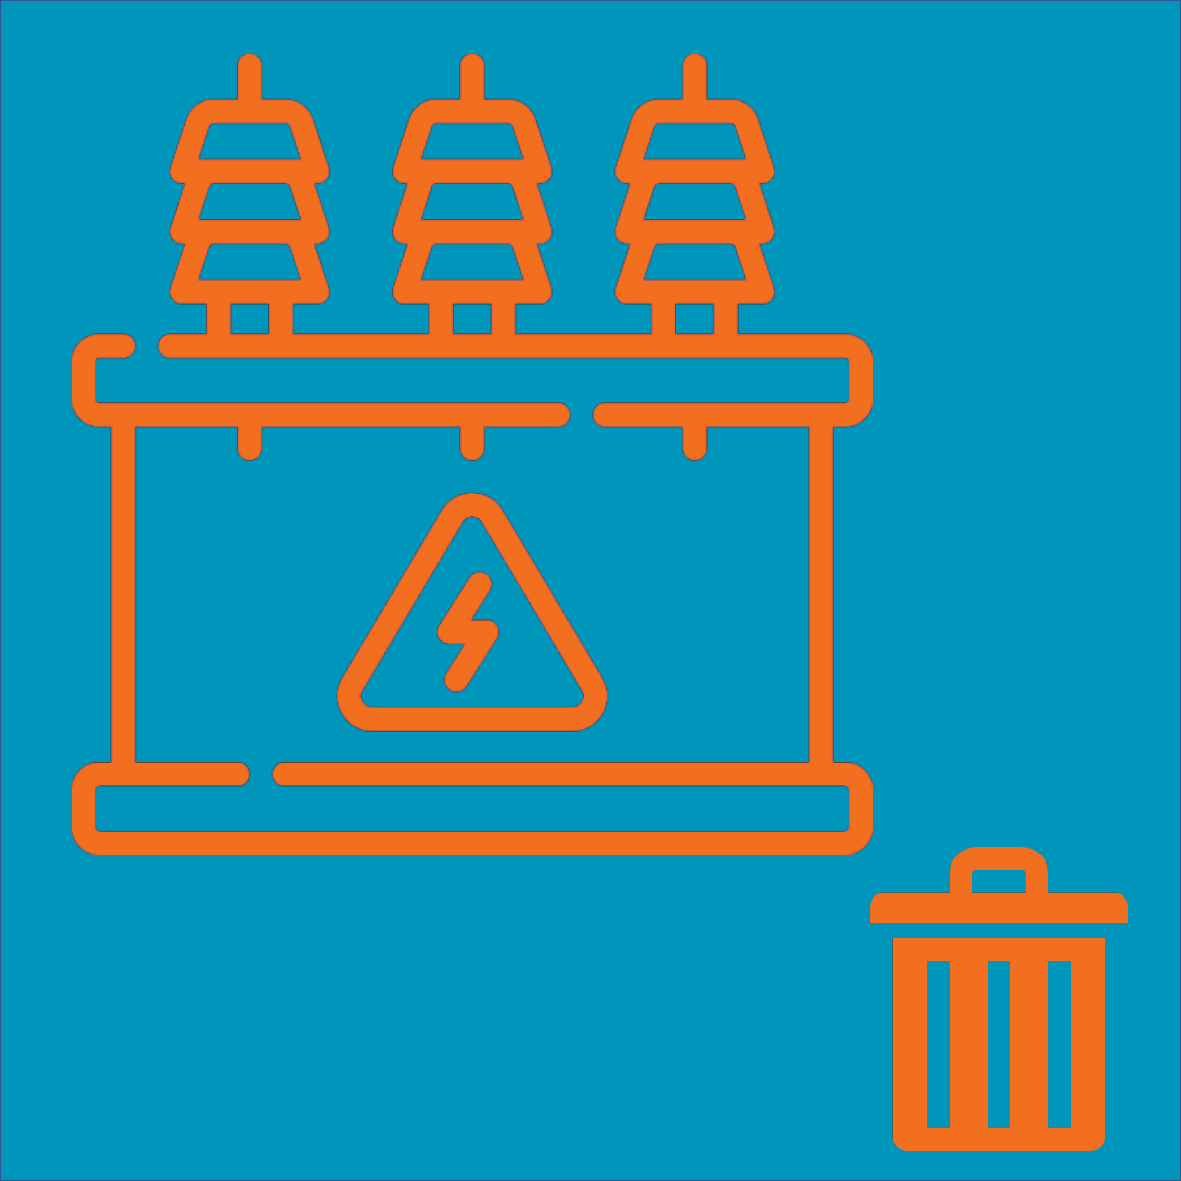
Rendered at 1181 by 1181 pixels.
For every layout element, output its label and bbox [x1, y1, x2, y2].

picture [871, 848, 1127, 922]
picture [73, 55, 872, 854]
text_box [0, 0, 1181, 1181]
picture [893, 939, 1104, 1150]
picture [337, 493, 607, 731]
